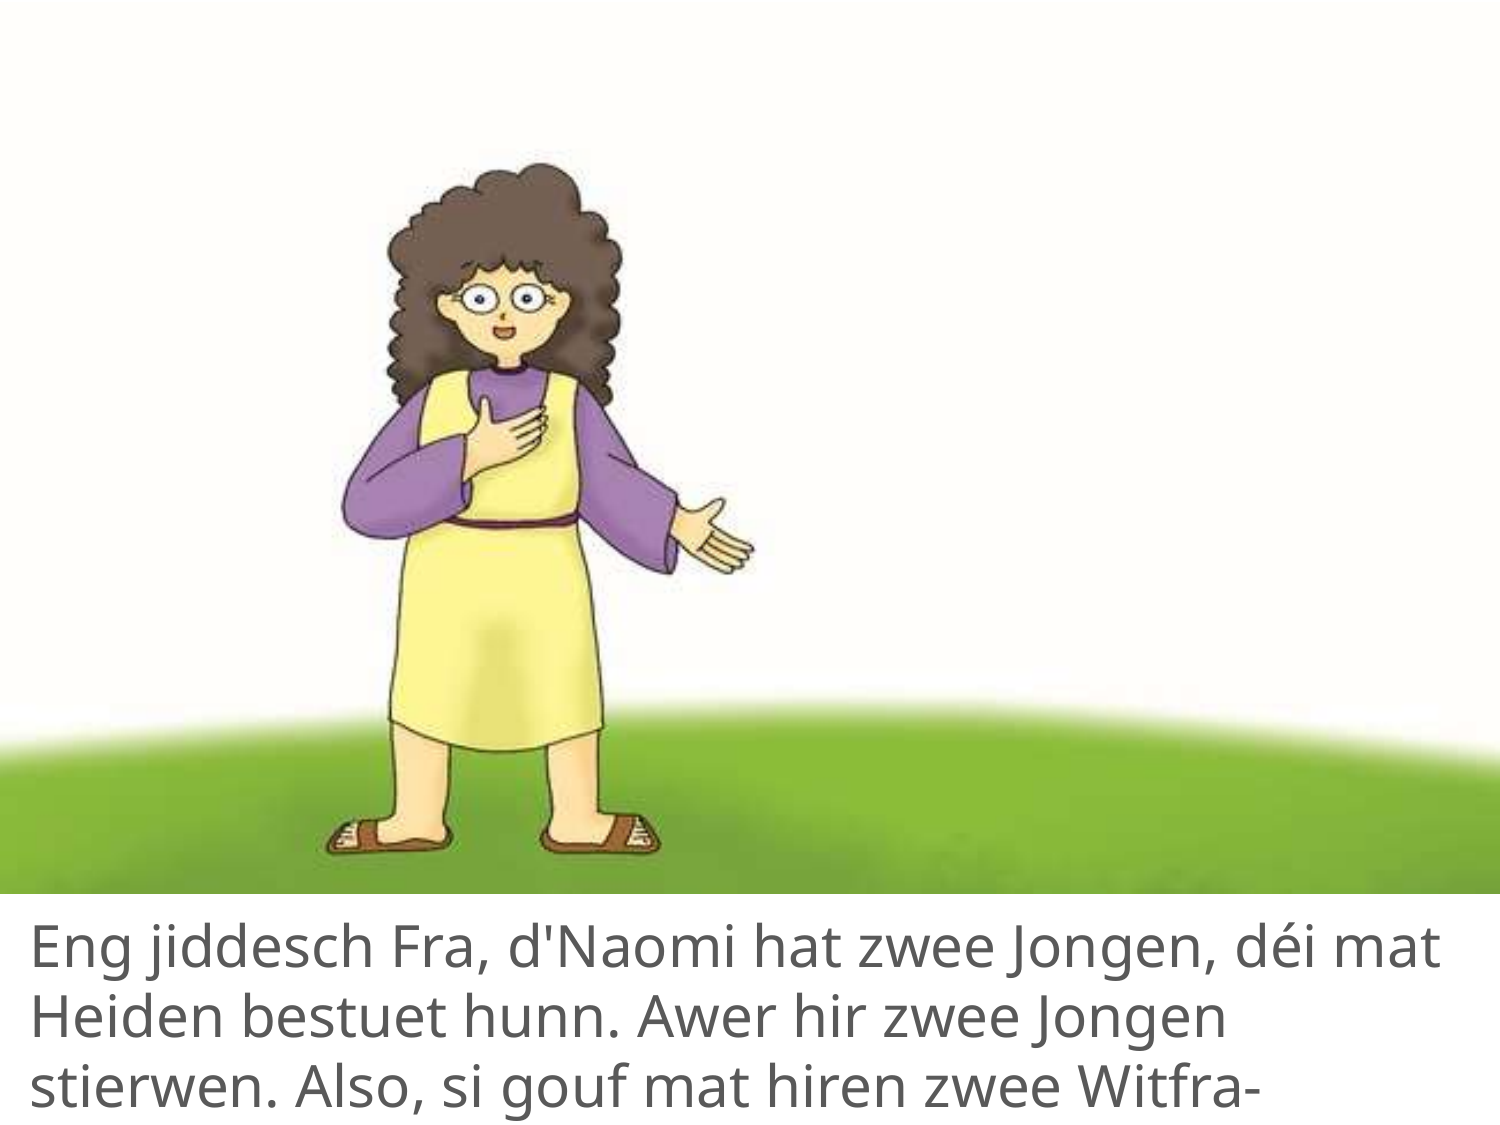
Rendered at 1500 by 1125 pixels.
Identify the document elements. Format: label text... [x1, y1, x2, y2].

picture [0, 1, 1500, 894]
text_box Eng jiddesch Fra, d'Naomi hat zwee Jongen, déi mat Heiden bestuet hunn. Awer hir zwee Jongen stierwen. Also, si gouf mat hiren zwee Witfra-Schwéiesch verlooss. [14, 901, 1486, 1125]
